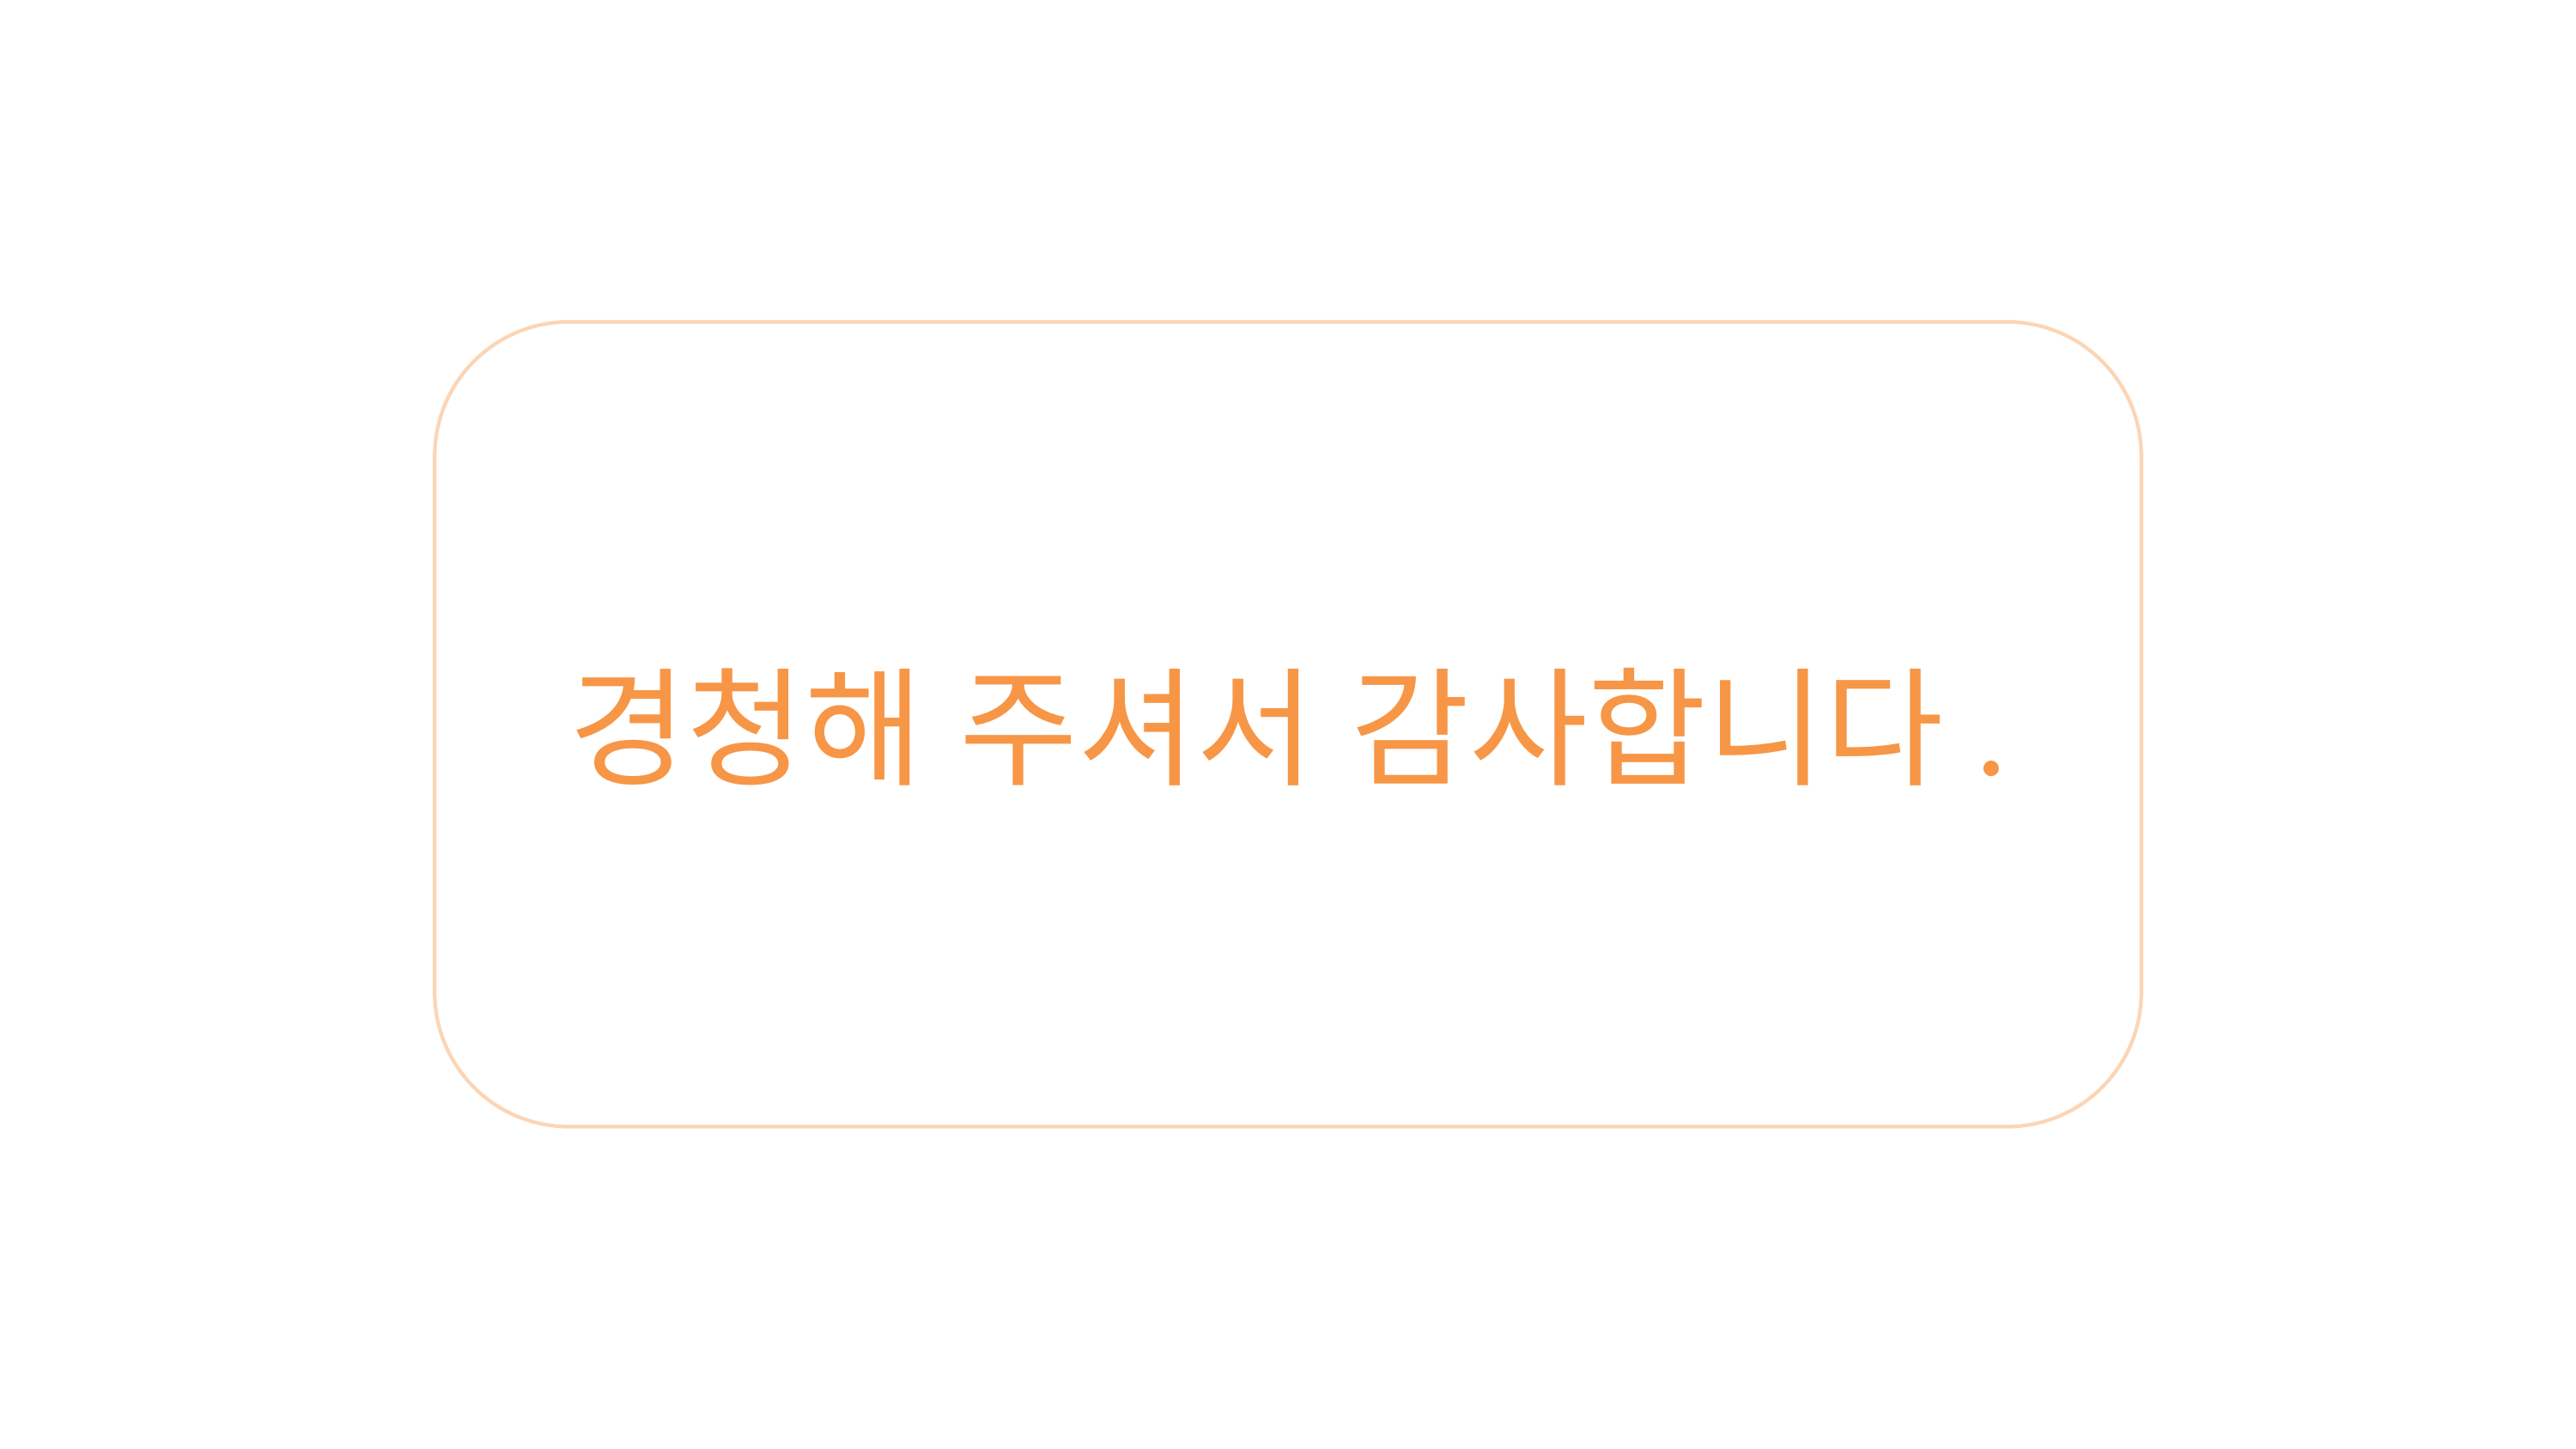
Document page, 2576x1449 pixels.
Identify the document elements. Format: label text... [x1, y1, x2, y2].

text_box 경청해 주셔서 감사합니다. [433, 319, 2143, 1129]
